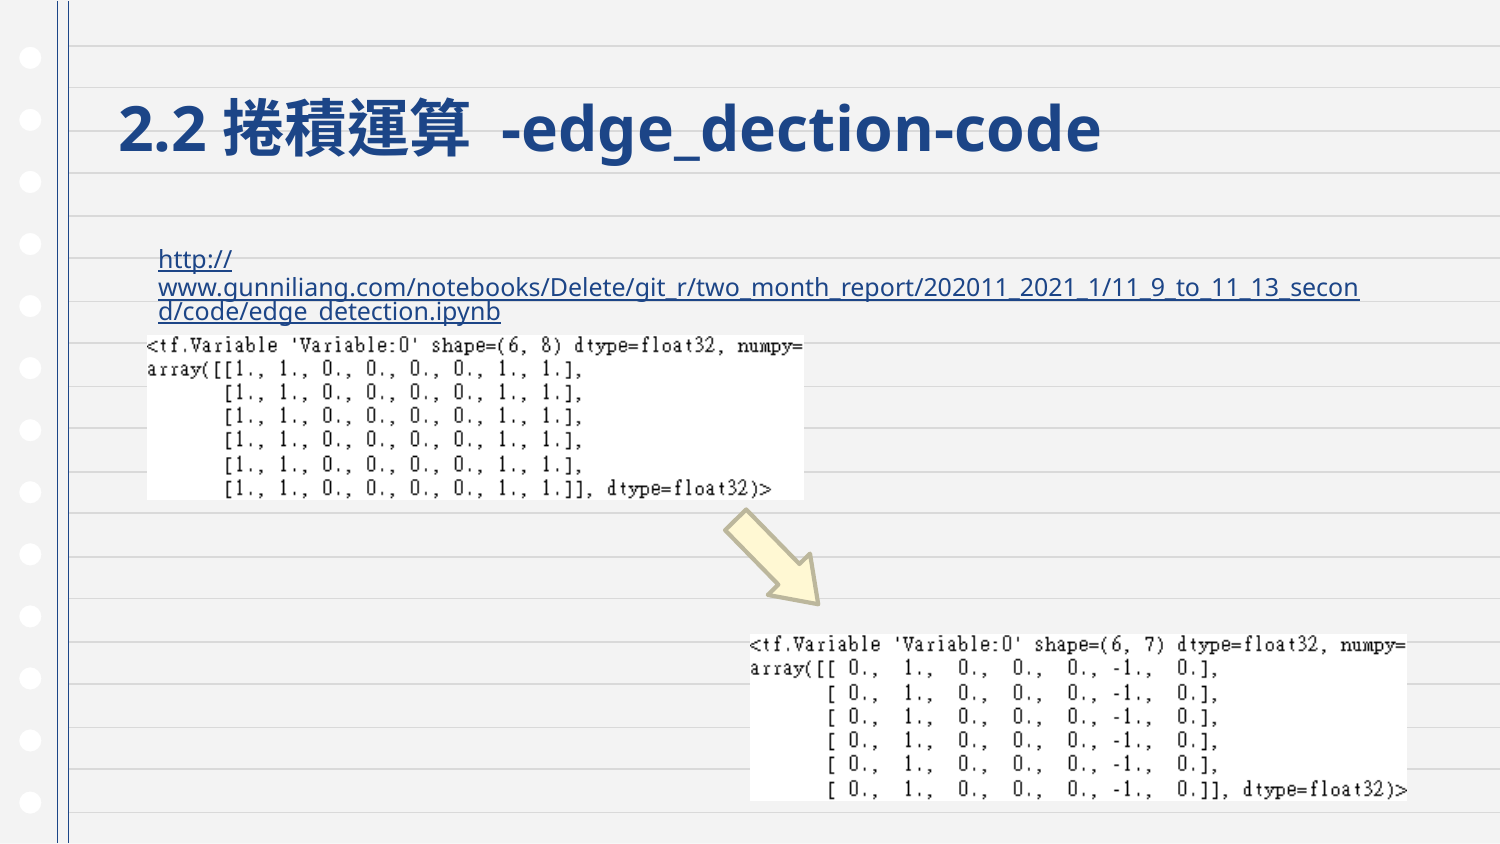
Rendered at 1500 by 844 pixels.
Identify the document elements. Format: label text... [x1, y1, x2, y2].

picture [749, 634, 1407, 801]
title 2.2捲積運算 -edge_dection-code [118, 88, 1382, 148]
list http://www.gunniliang.com/notebooks/Delete/git_r/two_month_report/202011_2021_1/11_9_to_11_13_second/code/edge_detection.ipynb [118, 204, 1382, 769]
picture [147, 334, 805, 500]
text_box [722, 507, 821, 607]
